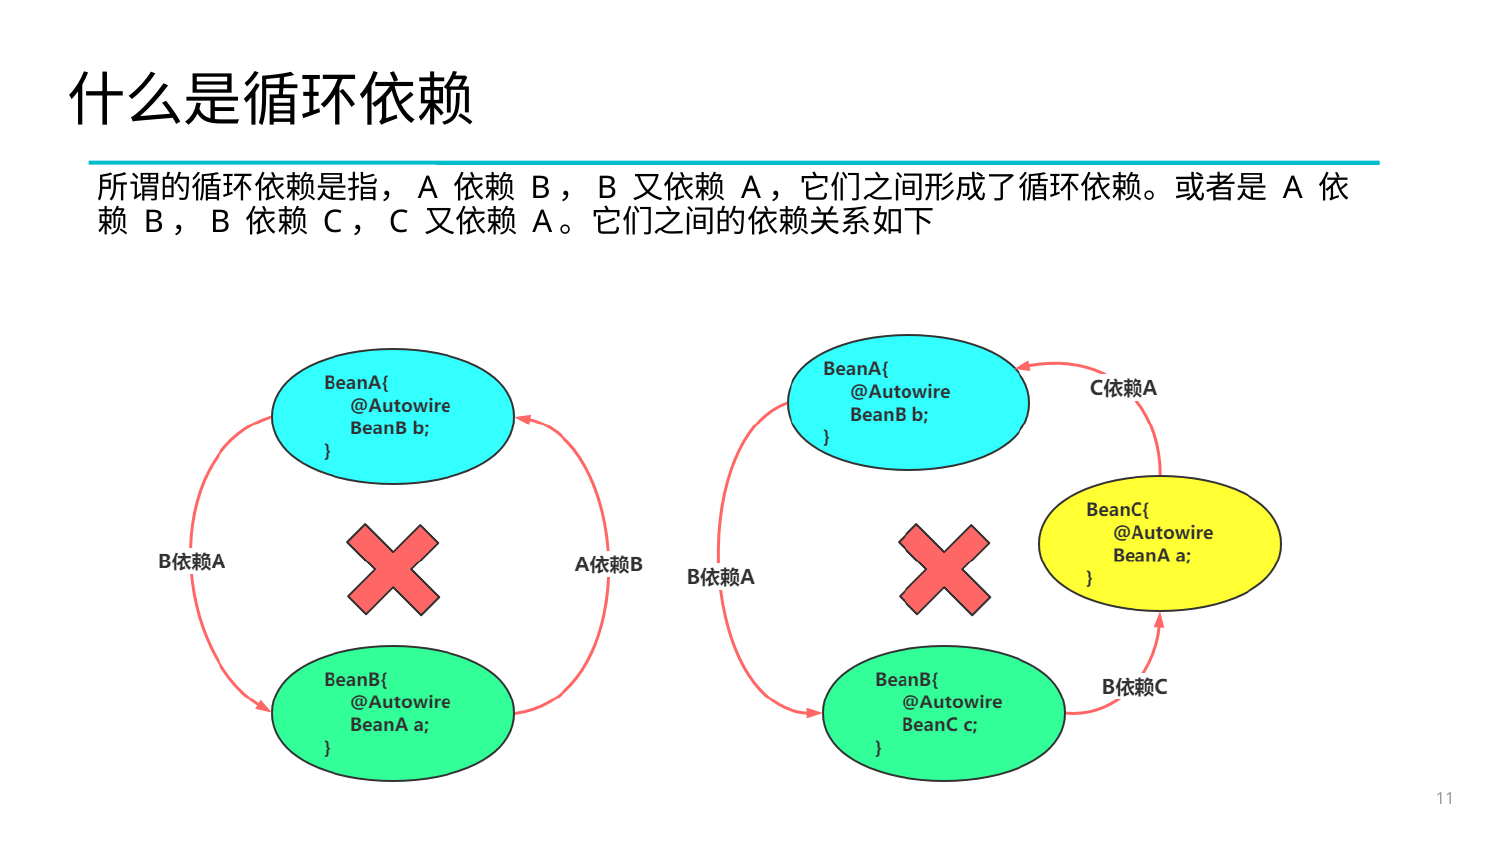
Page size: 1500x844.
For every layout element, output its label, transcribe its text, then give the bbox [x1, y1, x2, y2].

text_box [88, 162, 1380, 282]
picture [105, 288, 1363, 836]
slide_number 11 [1379, 773, 1470, 805]
title 什么是循环依赖 [67, 62, 1380, 138]
